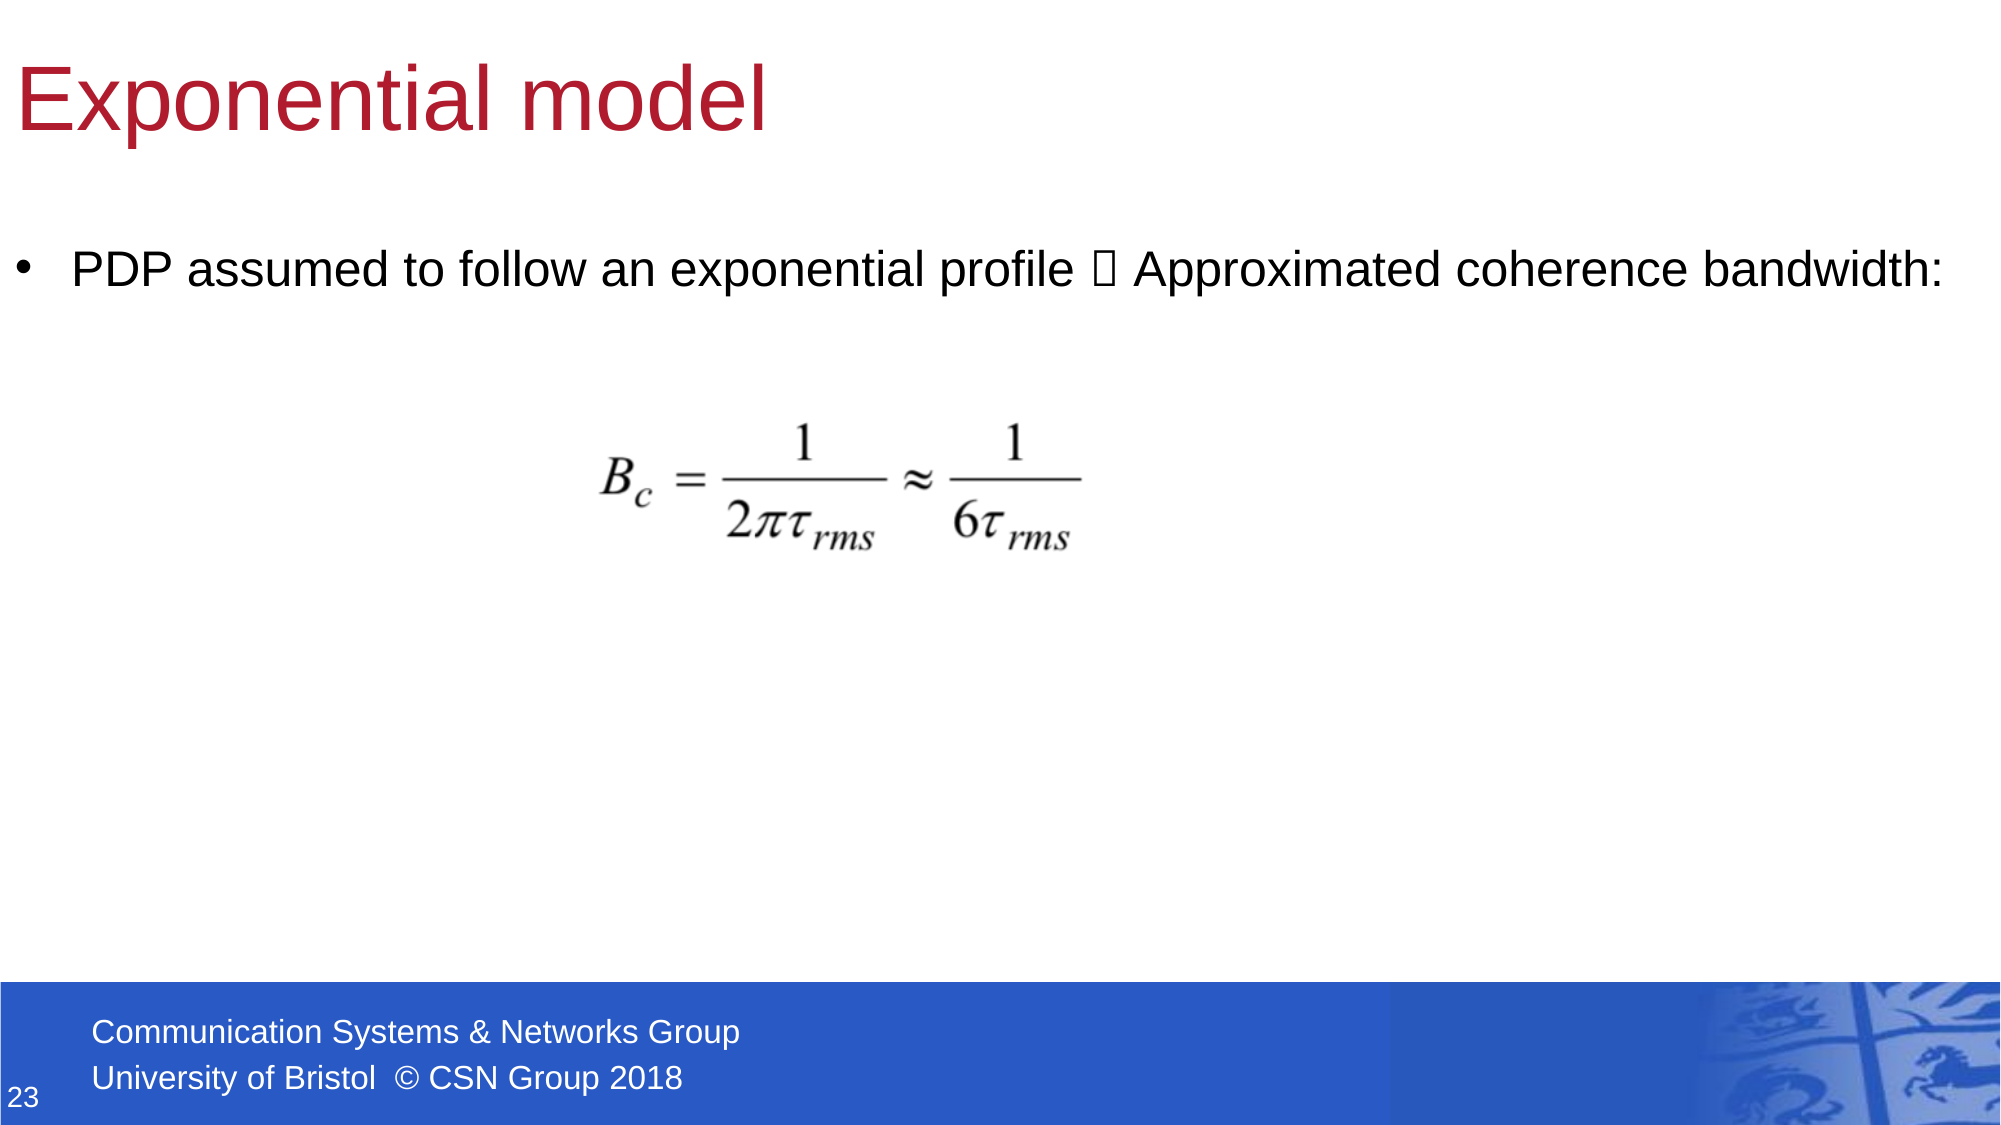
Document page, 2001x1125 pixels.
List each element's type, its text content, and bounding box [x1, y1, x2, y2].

picture [0, 982, 2001, 1125]
text_box PDP assumed to follow an exponential profile  Approximated coherence bandwidth: [0, 49, 1978, 964]
title Exponential model [0, 0, 1867, 188]
slide_number 23 [0, 1070, 105, 1125]
picture [569, 387, 1126, 592]
